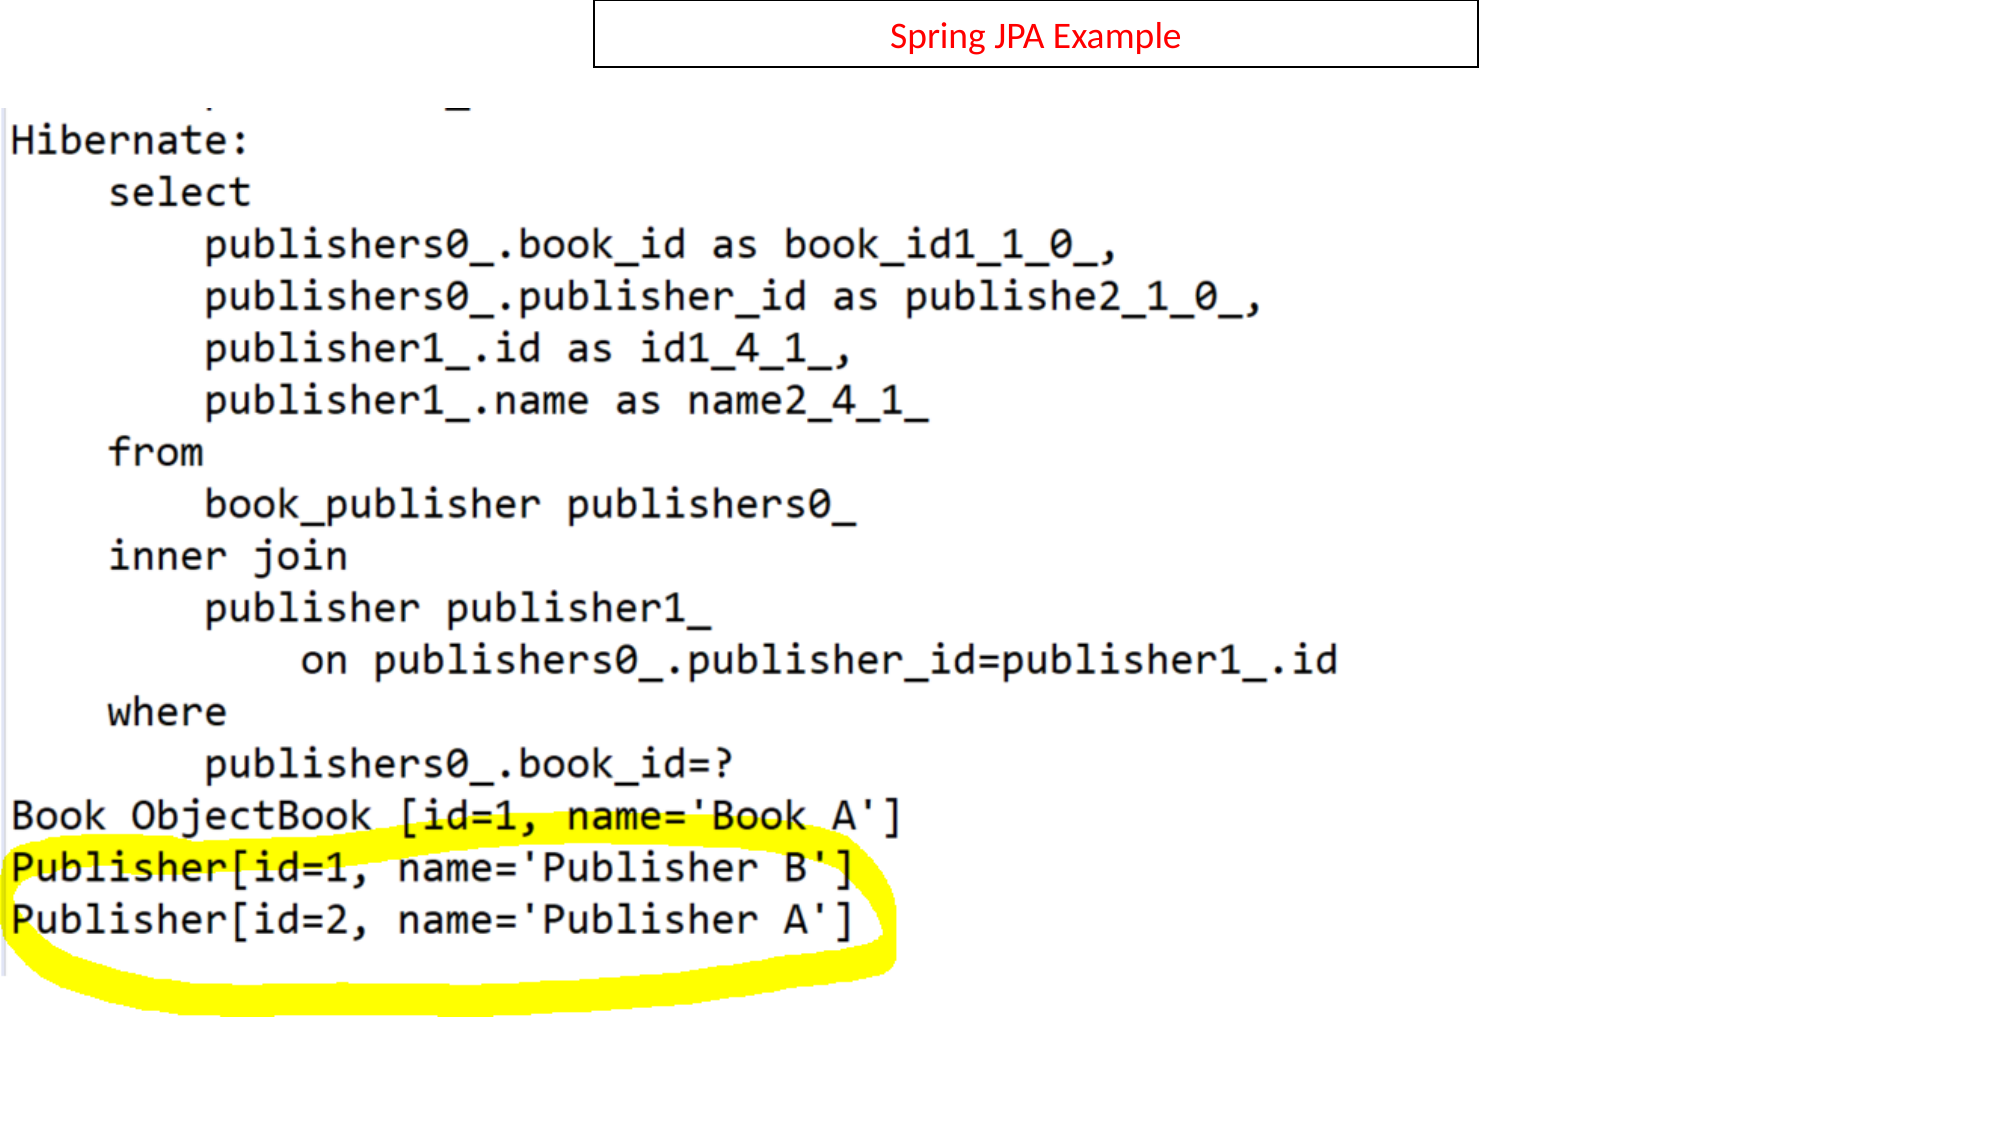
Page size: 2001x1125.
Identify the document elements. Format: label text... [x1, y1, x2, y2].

picture [0, 108, 2000, 1017]
text_box Spring JPA Example [593, 0, 1479, 68]
